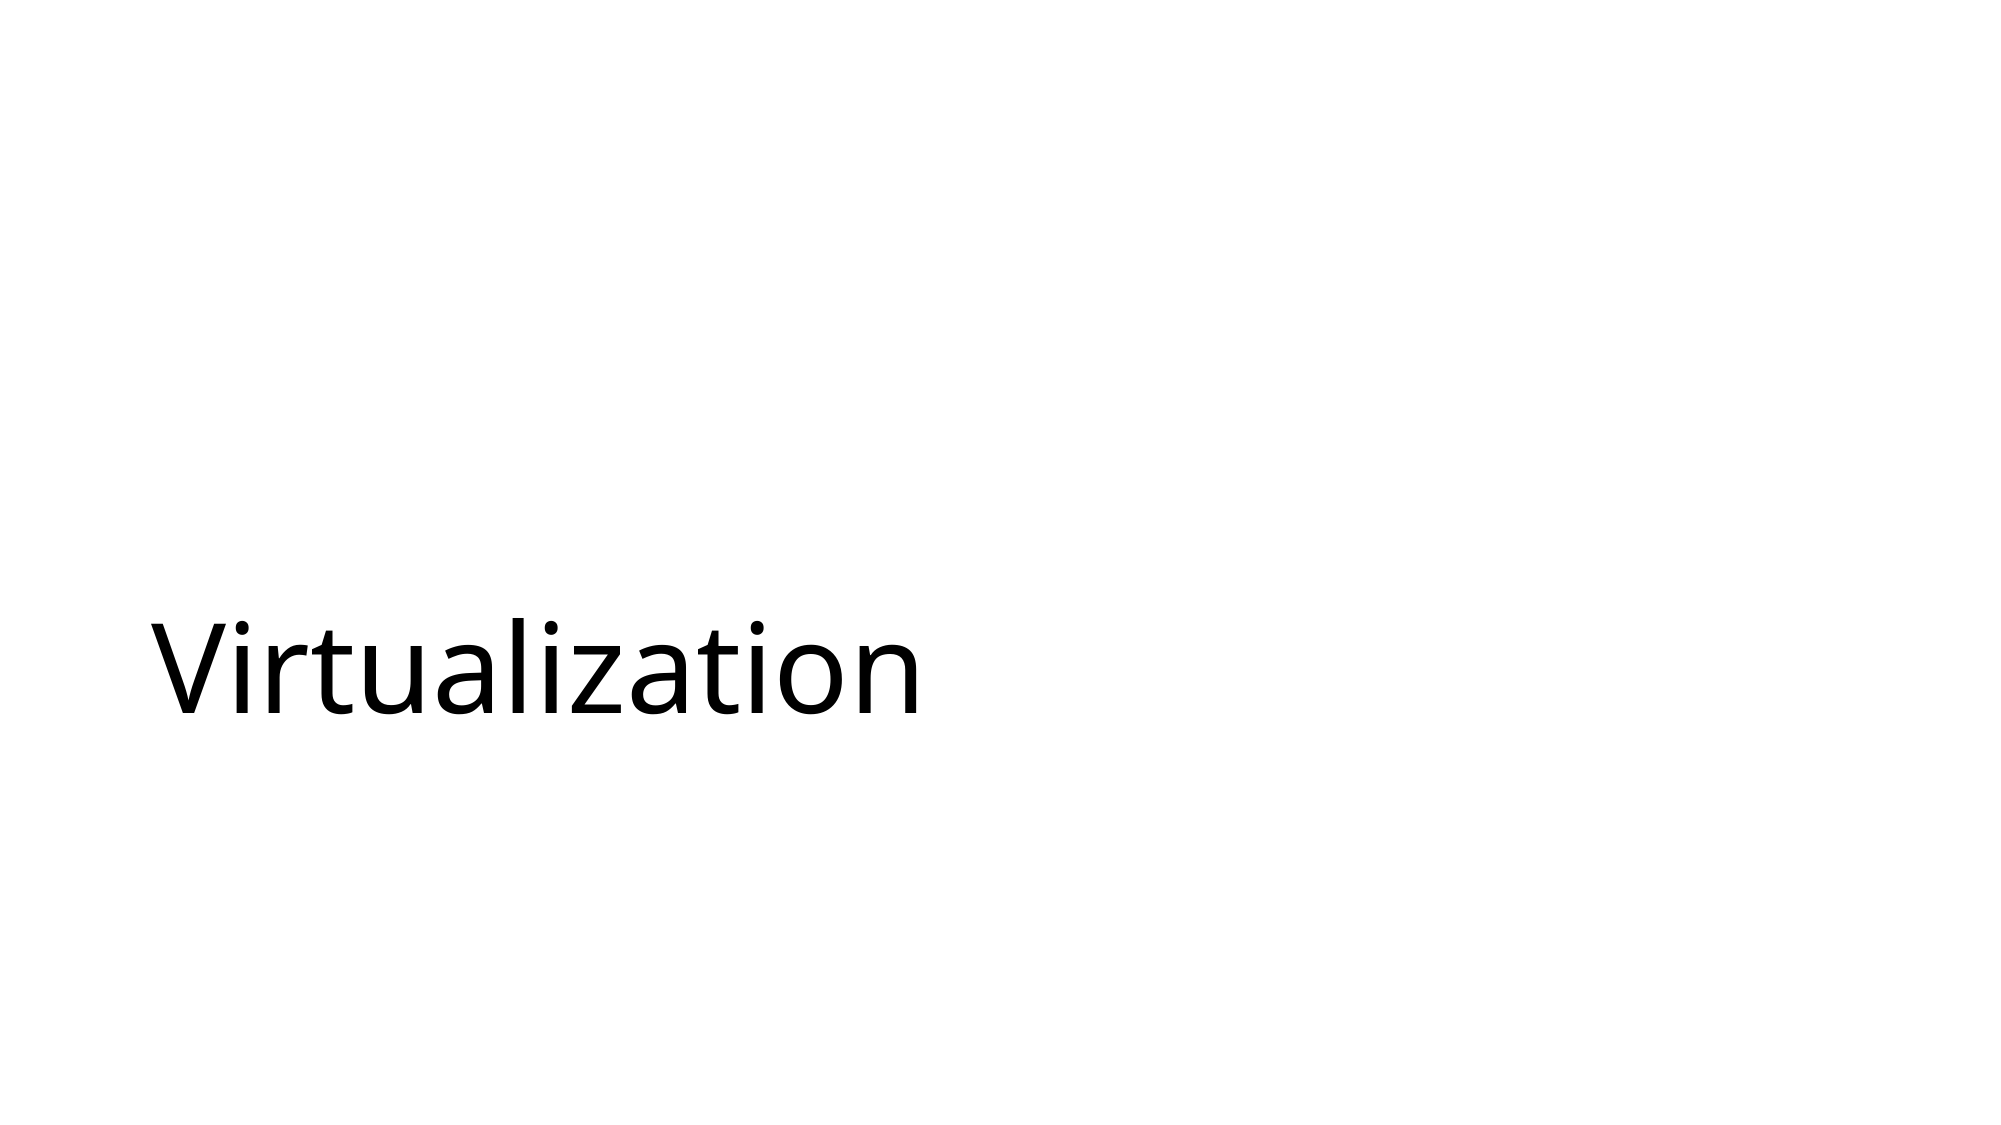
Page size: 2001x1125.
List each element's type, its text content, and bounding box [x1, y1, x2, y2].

title Virtualization [136, 280, 1862, 749]
